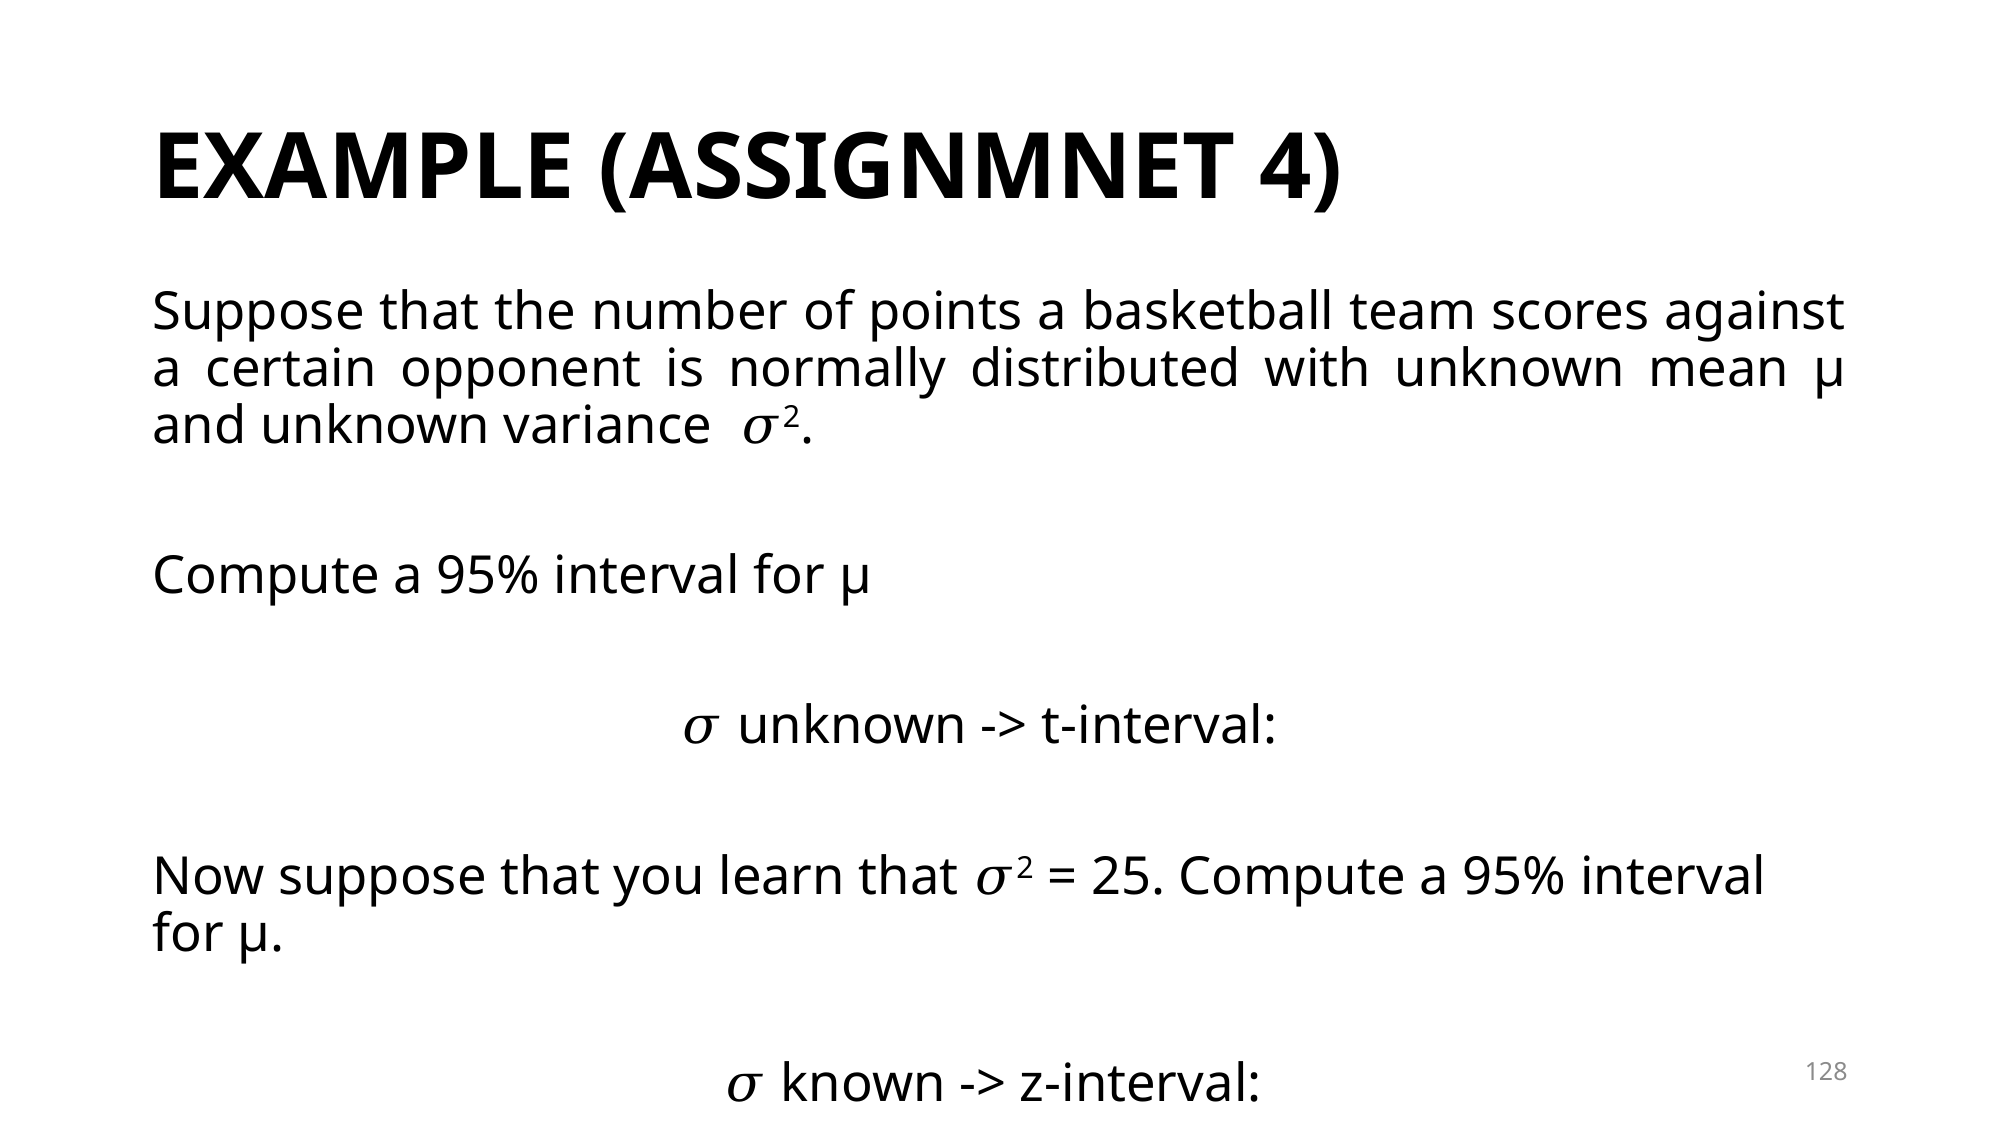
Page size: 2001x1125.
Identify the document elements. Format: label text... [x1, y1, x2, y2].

title EXAMPLE (ASSIGNMNET 4) [137, 59, 1863, 278]
slide_number 128 [1412, 1042, 1863, 1103]
